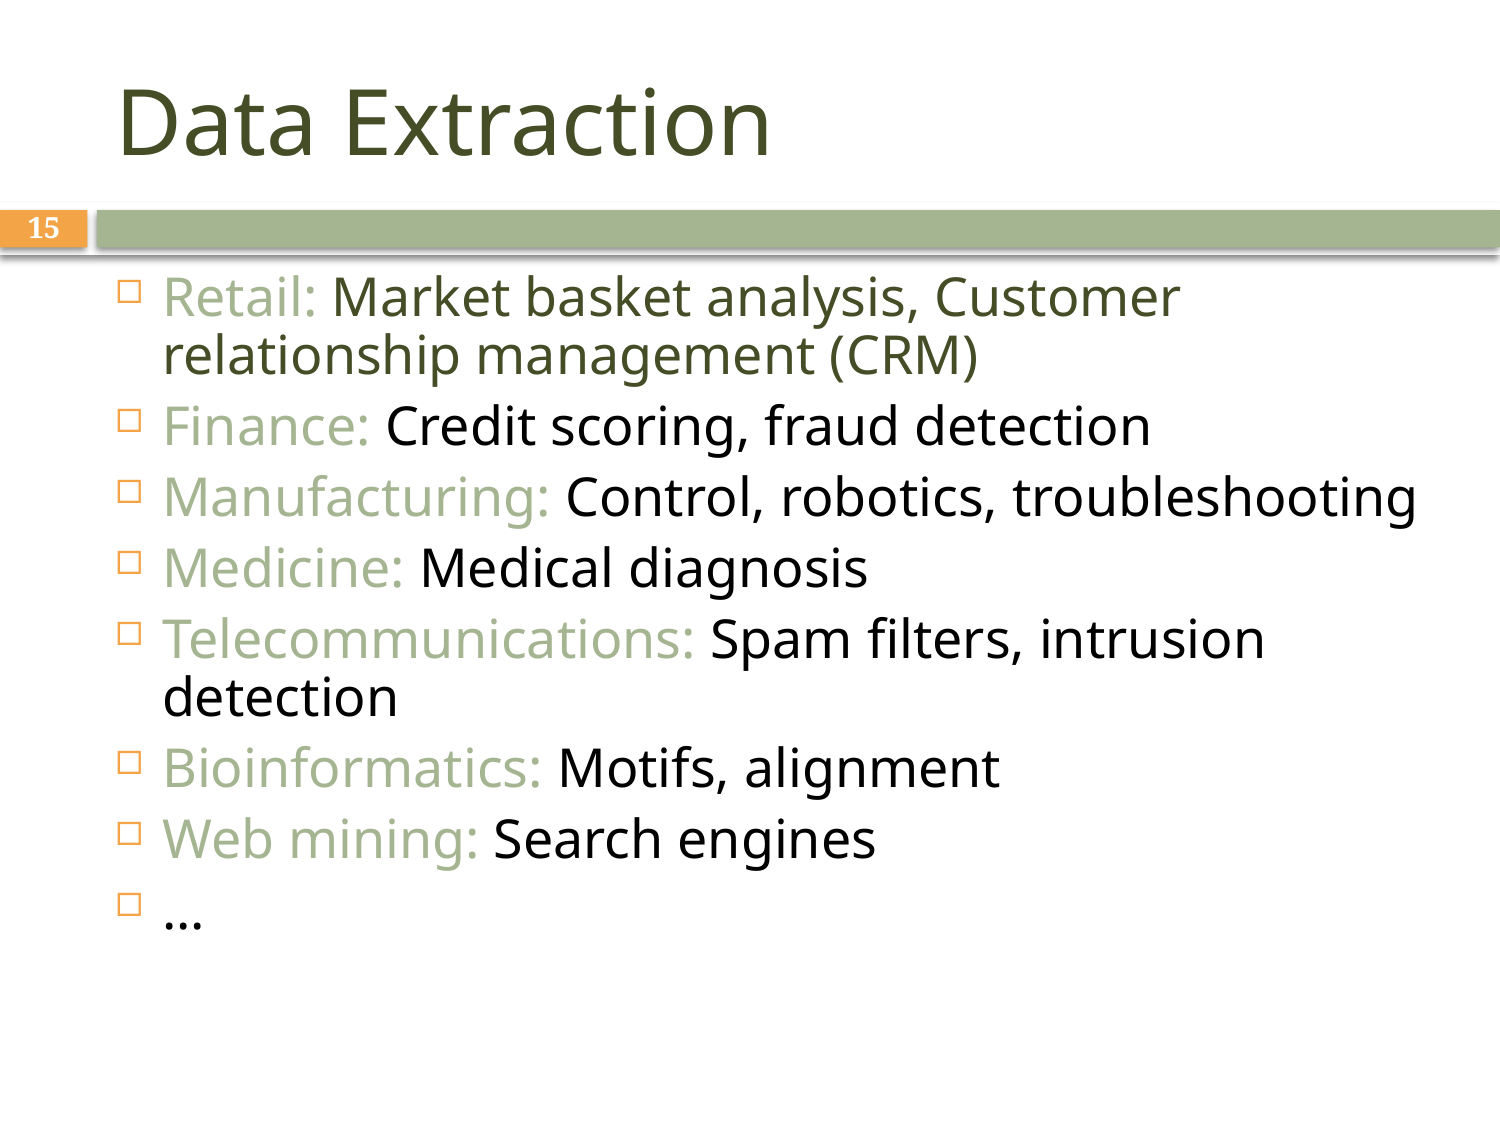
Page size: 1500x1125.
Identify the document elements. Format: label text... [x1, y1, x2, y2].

slide_number 15 [0, 208, 88, 249]
title Data Extraction [100, 37, 1438, 200]
list Retail: Market basket analysis, Customer relationship management (CRM) Finance: Credit scoring, fraud detection Manufacturing: Control, robotics, troubleshooting Medicine: Medical diagnosis Telecommunications: Spam filters, intrusion detection Bioinformatics: Motifs, alignment Web mining: Search engines ... [100, 262, 1438, 1000]
